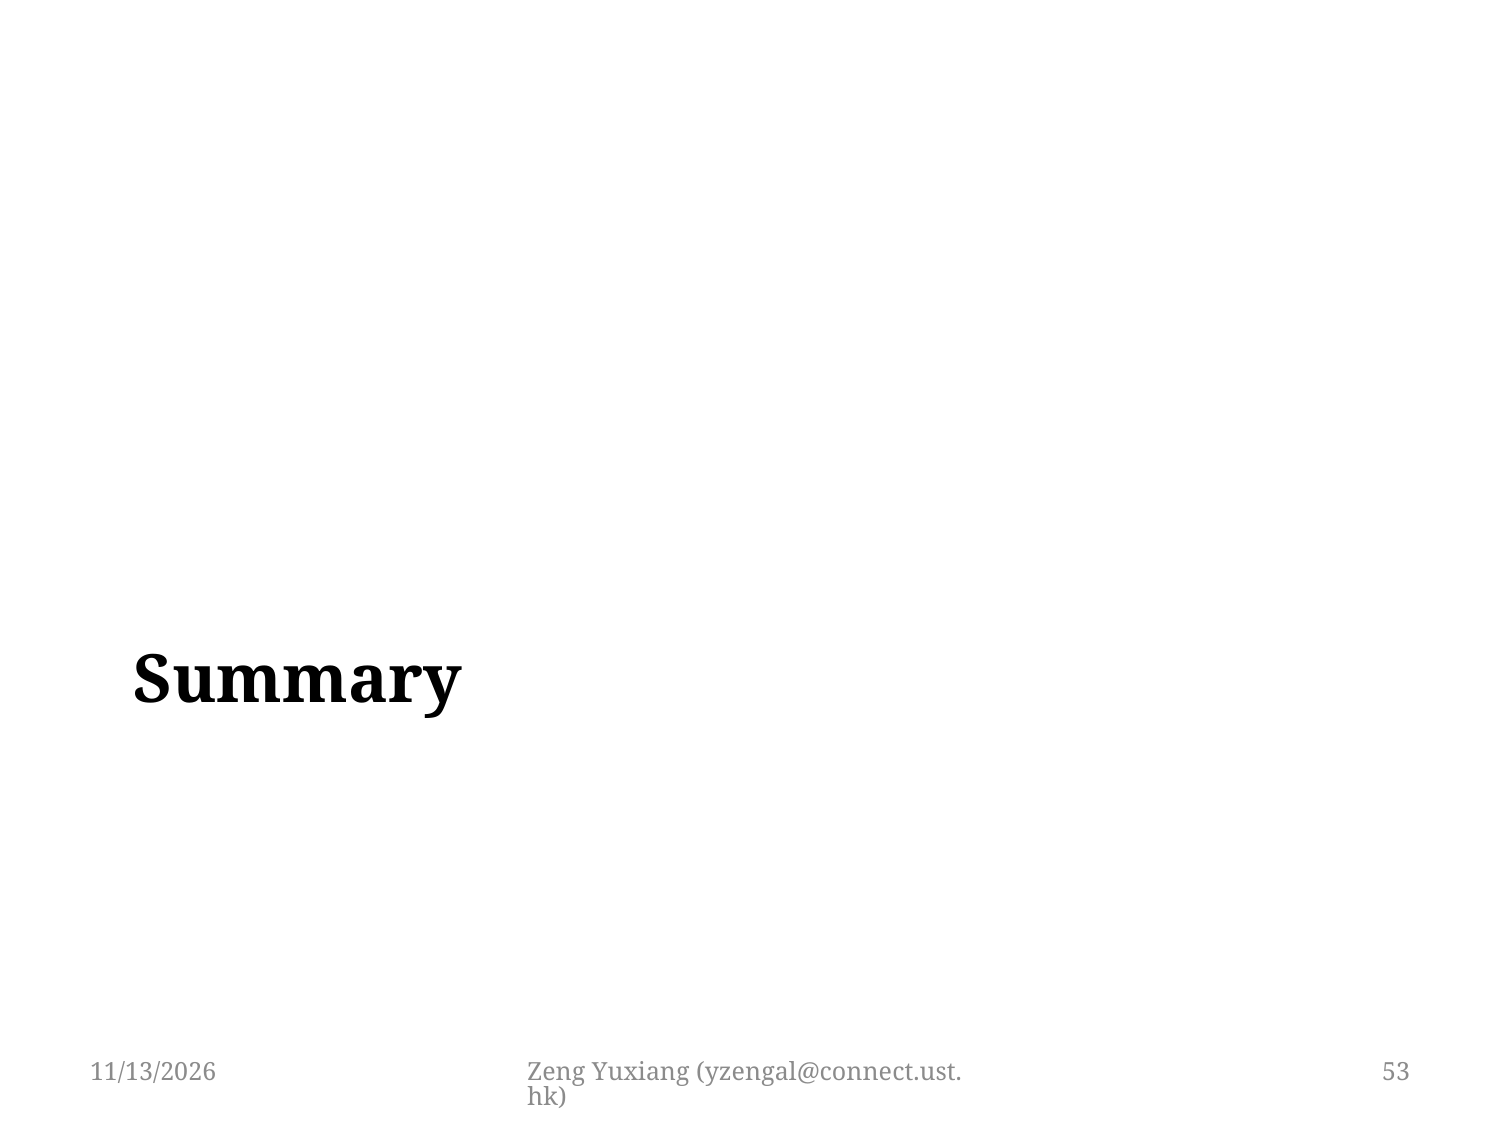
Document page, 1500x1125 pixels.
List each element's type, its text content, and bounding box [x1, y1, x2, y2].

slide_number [75, 1042, 425, 1103]
slide_number 53 [1074, 1042, 1425, 1103]
footer Zeng Yuxiang (yzengal@connect.ust.hk) [512, 1042, 988, 1103]
list Summary [118, 476, 1394, 723]
